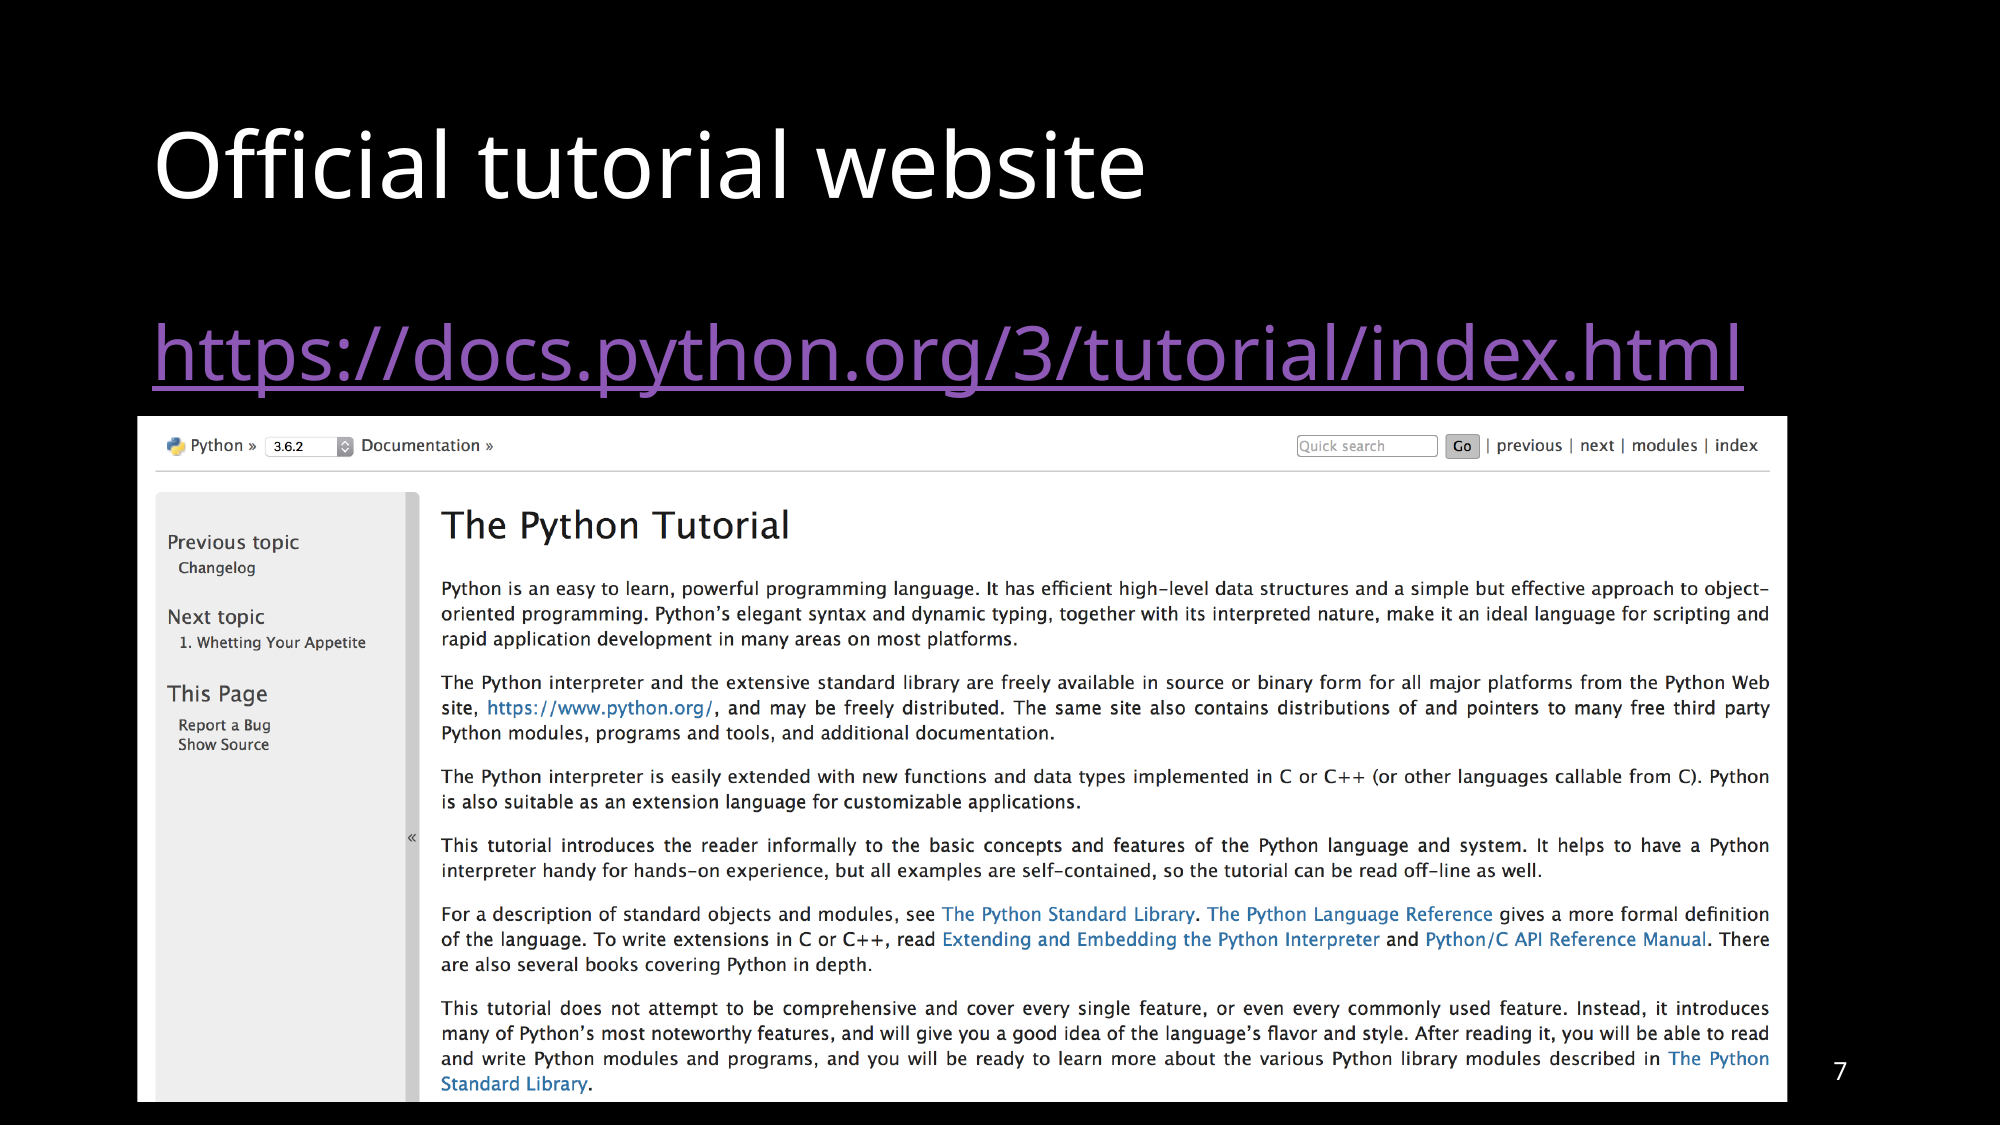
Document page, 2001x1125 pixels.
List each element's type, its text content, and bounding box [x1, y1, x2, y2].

list https://docs.python.org/3/tutorial/index.html [137, 299, 1863, 1014]
slide_number 7 [1412, 1042, 1863, 1103]
picture [137, 416, 1788, 1102]
title Official tutorial website [137, 59, 1863, 278]
